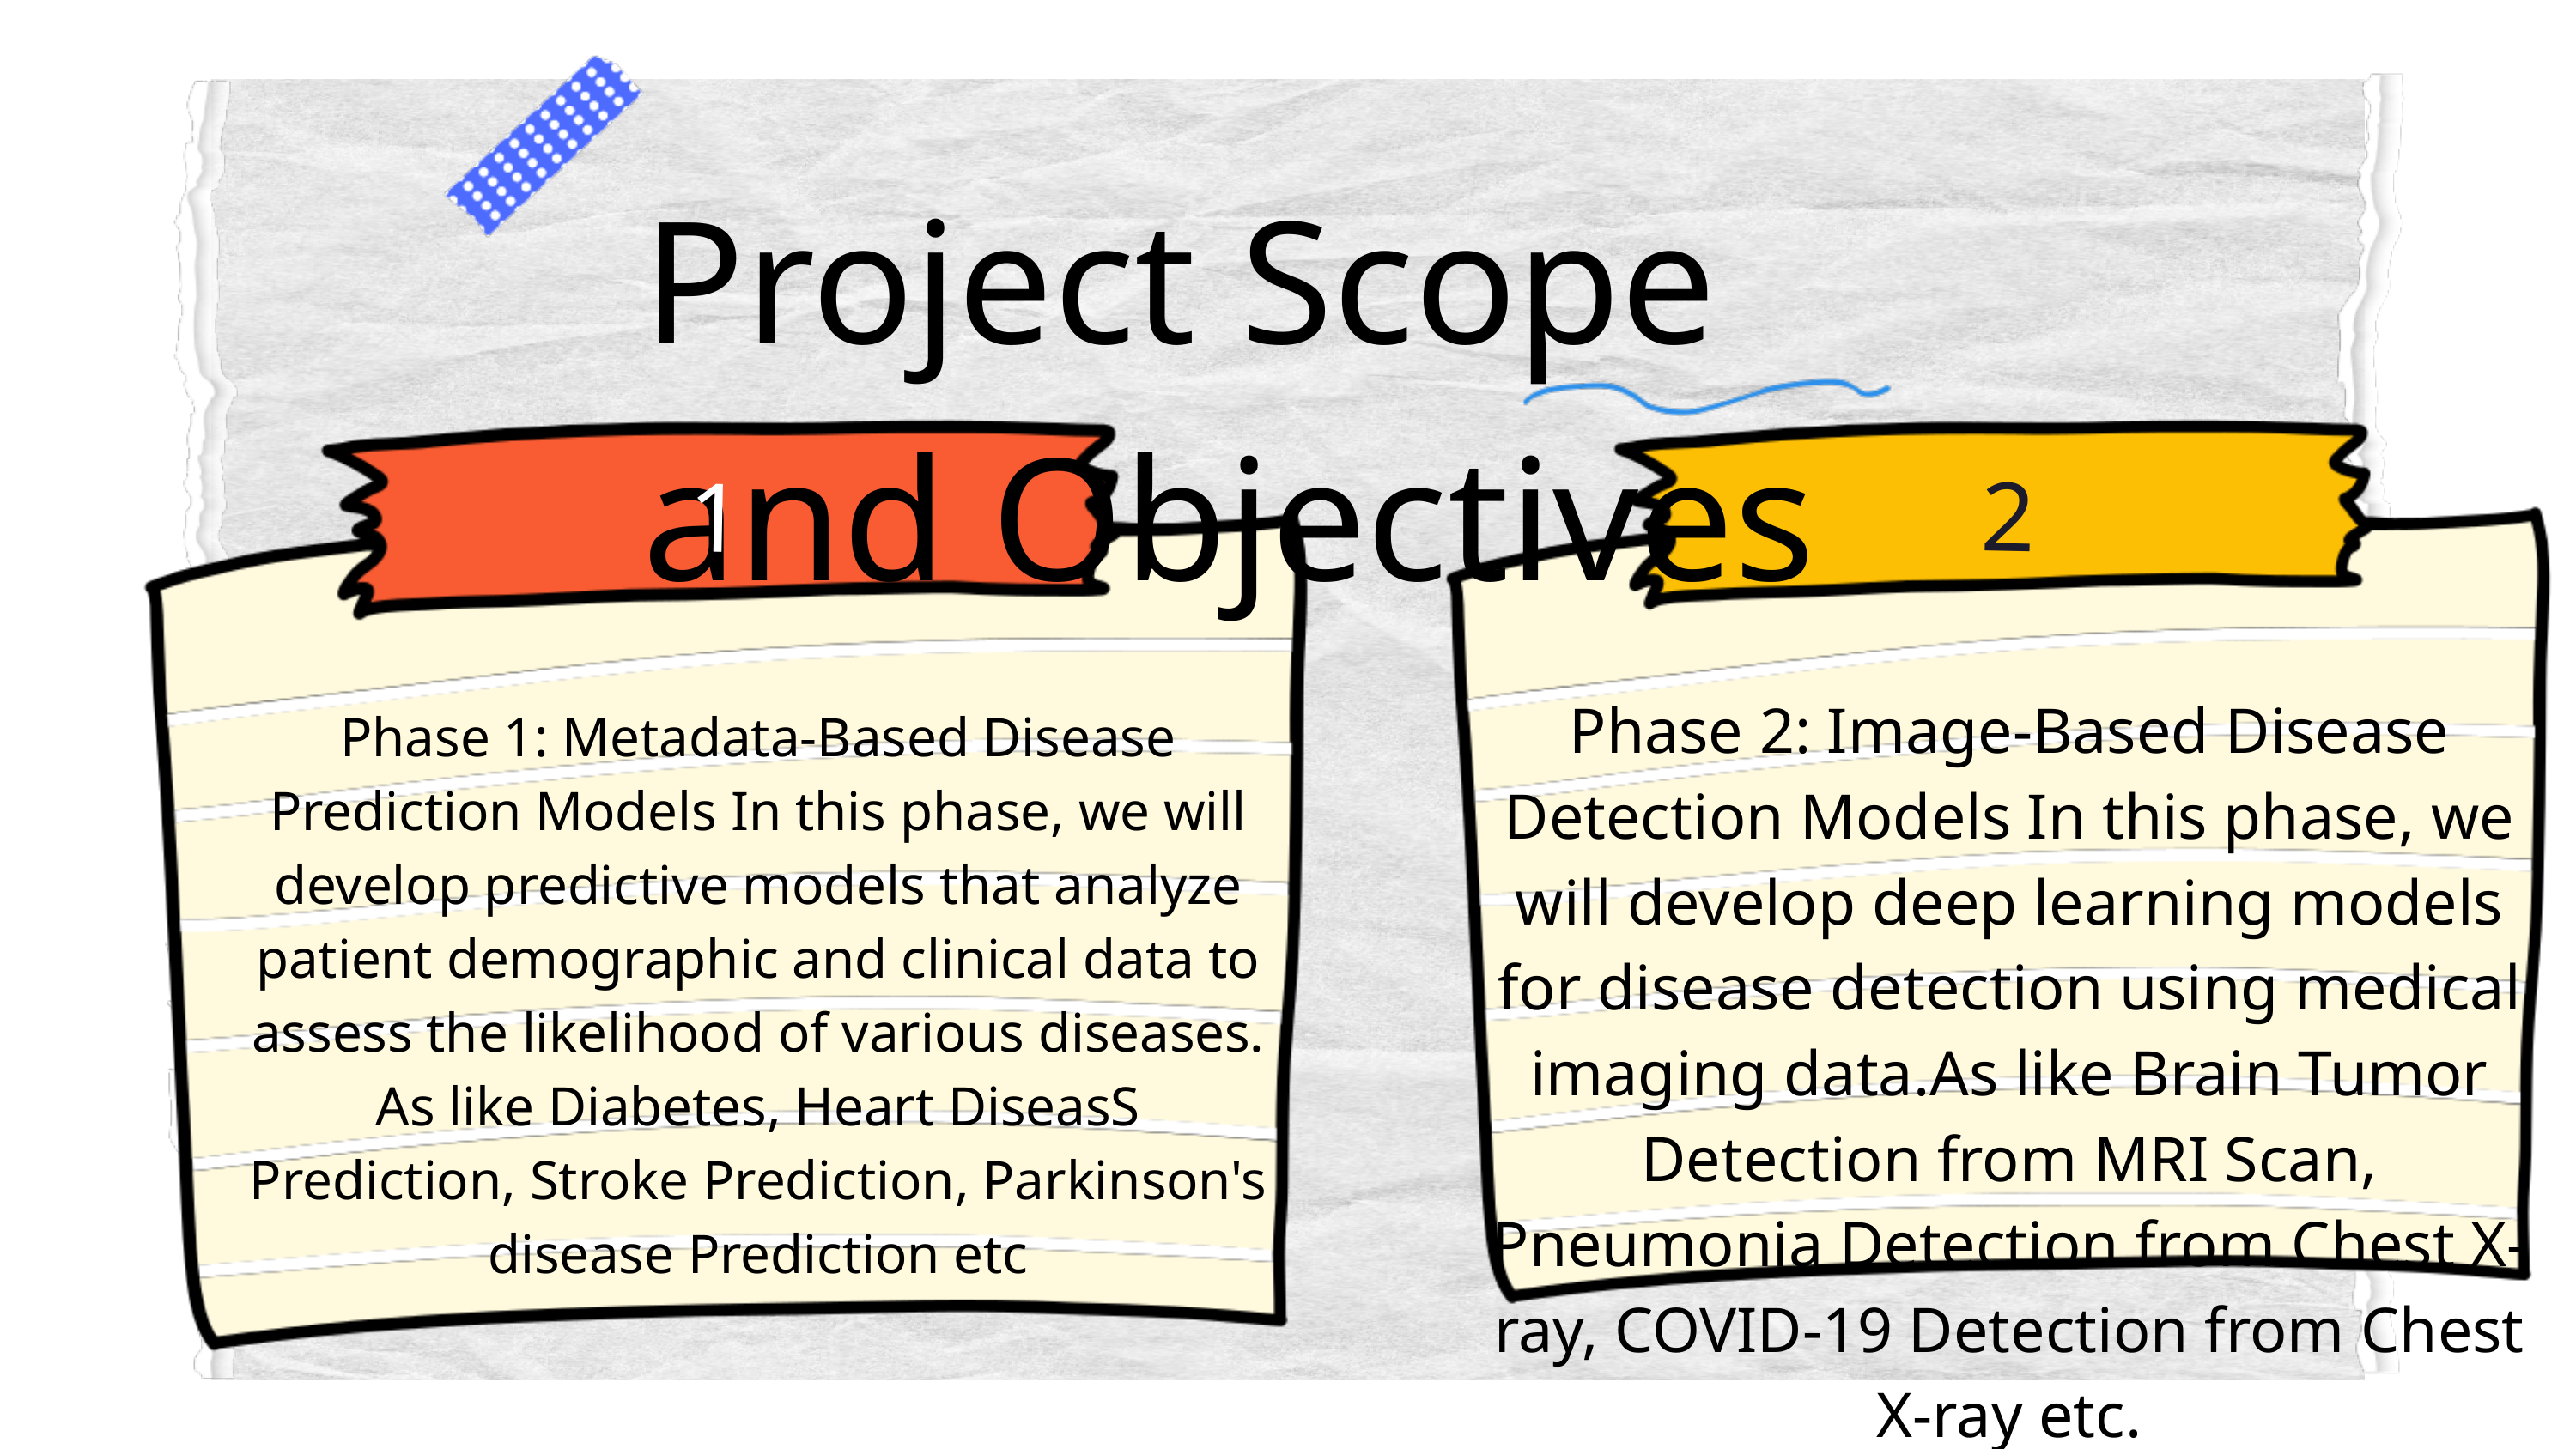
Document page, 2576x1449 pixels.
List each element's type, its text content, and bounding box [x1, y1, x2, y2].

text_box 1 [687, 437, 710, 571]
text_box Phase 1: Metadata-Based Disease Prediction Models In this phase, we will develop predictive models that analyze patient demographic and clinical data to assess the likelihood of various diseases. As like Diabetes, Heart DiseasS Prediction, Stroke Prediction, Parkinson's disease Prediction etc [240, 693, 1276, 1285]
text_box Phase 2: Image-Based Disease Detection Models In this phase, we will develop deep learning models for disease detection using medical imaging data.As like Brain Tumor Detection from MRI Scan, Pneumonia Detection from Chest X-ray, COVID-19 Detection from Chest X-ray etc. [1482, 680, 2537, 1449]
text_box Project Scope and Objectives [642, 140, 2026, 615]
text_box 2 [1979, 437, 2020, 571]
text_box [136, 40, 2562, 1390]
